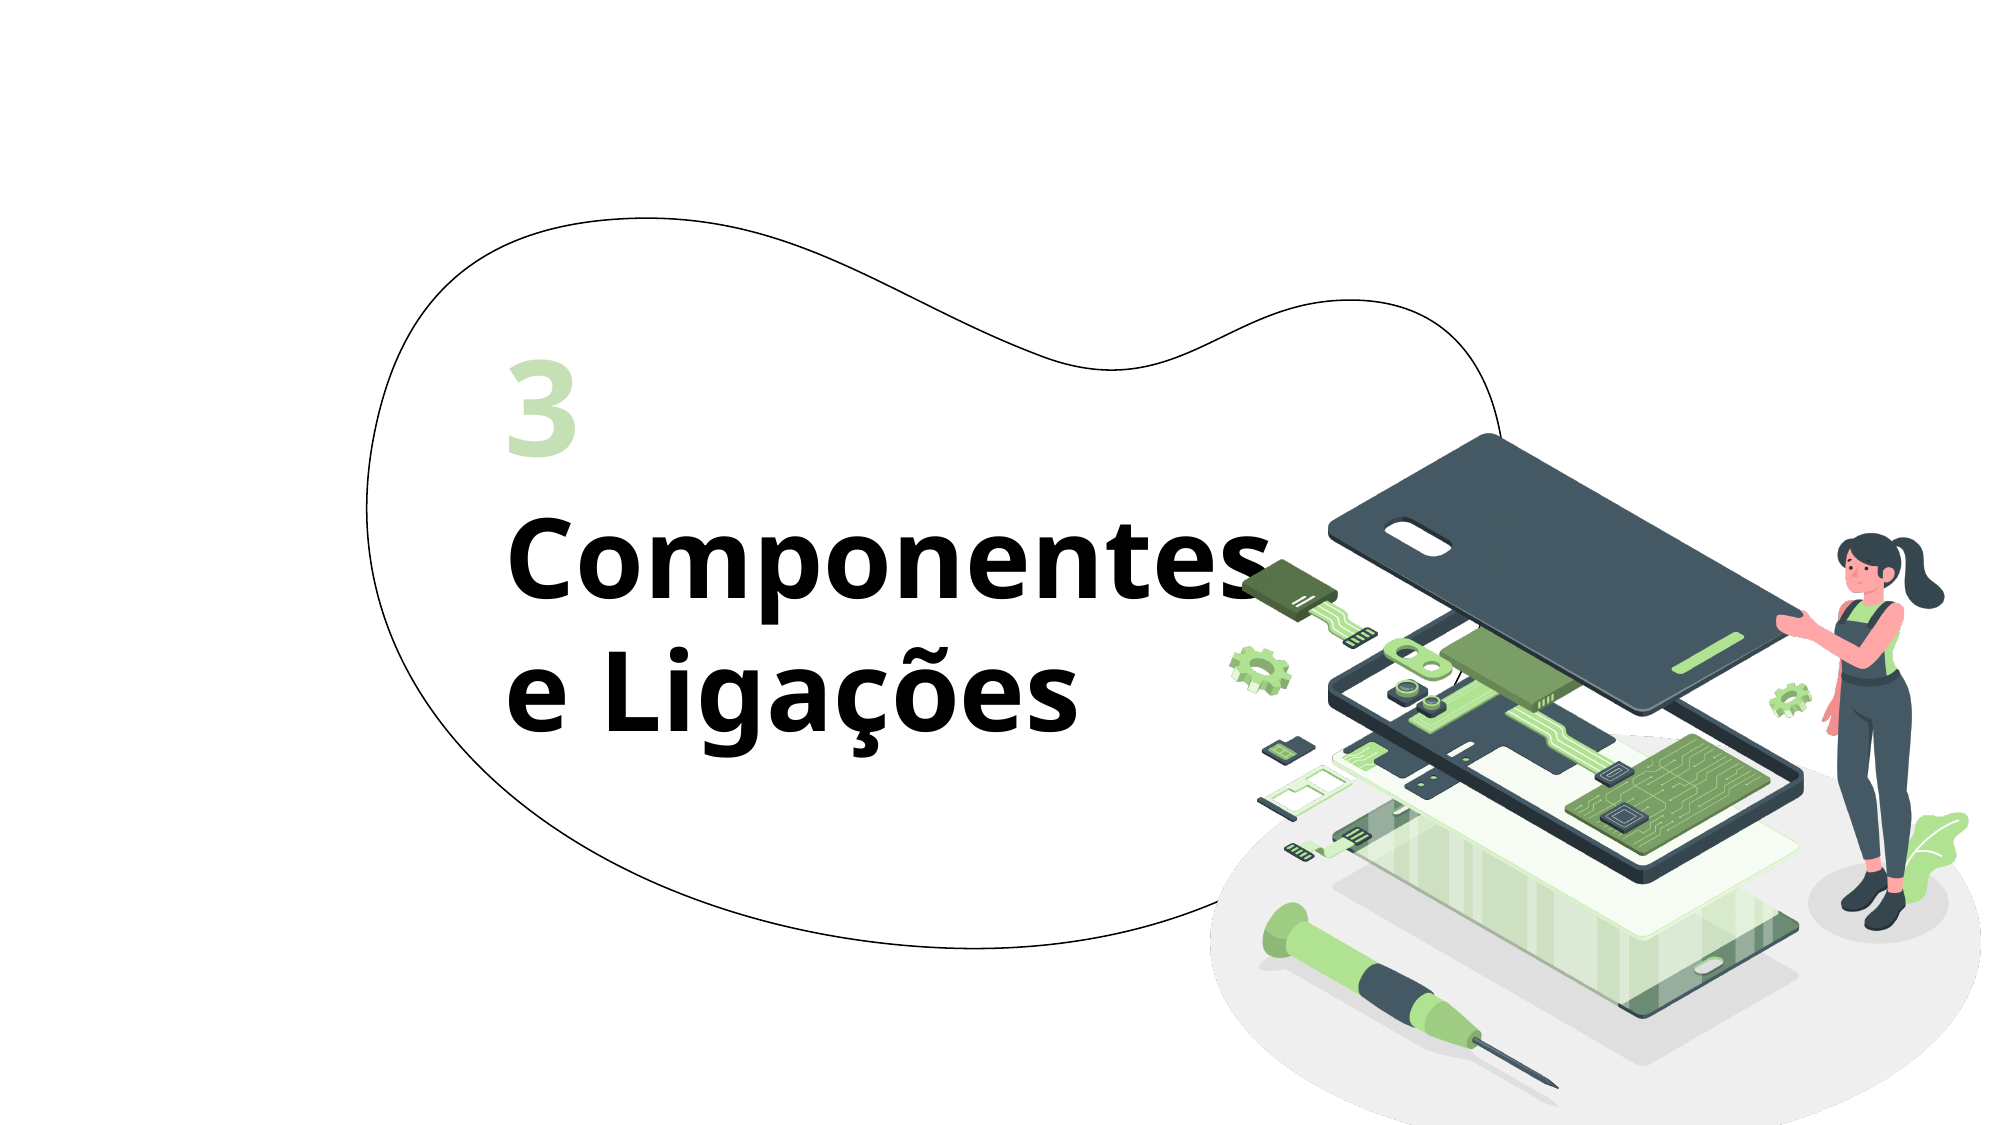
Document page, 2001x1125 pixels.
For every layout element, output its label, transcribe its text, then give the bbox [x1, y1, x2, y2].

picture [1186, 378, 2000, 1125]
title Componentes e Ligações [484, 466, 1186, 775]
title 3 [484, 302, 687, 454]
